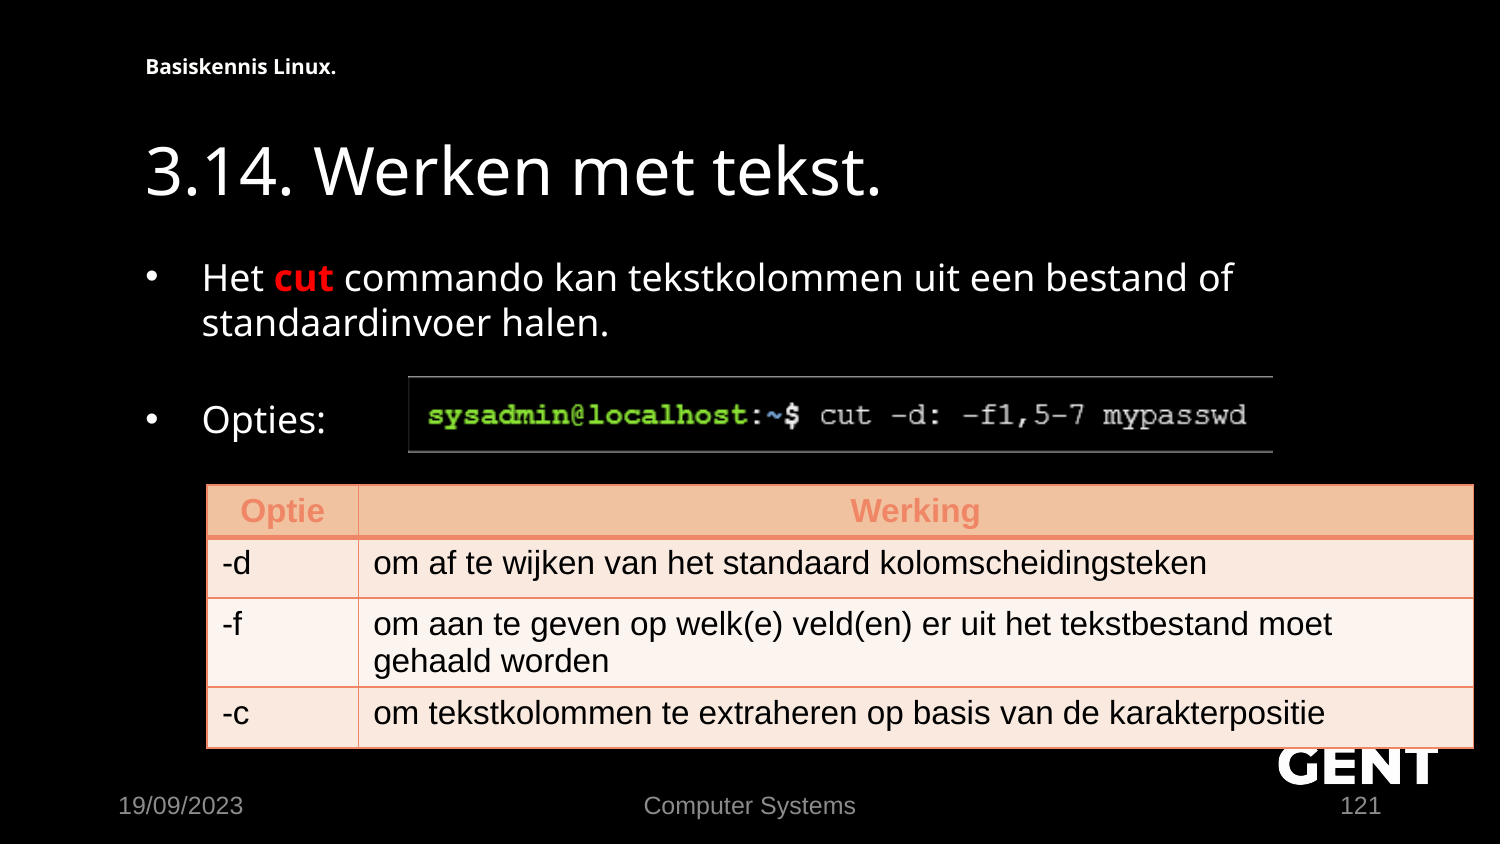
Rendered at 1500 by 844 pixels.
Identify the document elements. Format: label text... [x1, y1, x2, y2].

table_header Werking [359, 486, 1473, 535]
title 3.14. Werken met tekst. [130, 121, 1480, 223]
table_header Optie [208, 486, 358, 535]
footer Computer Systems [496, 782, 1004, 828]
list Het cut commando kan tekstkolommen uit een bestand of standaardinvoer halen. Opties: [130, 245, 1481, 759]
table_cell om tekstkolommen te extraheren op basis van de karakterpositie [359, 688, 1473, 747]
table_cell -d [208, 540, 358, 597]
table_cell -c [208, 688, 358, 747]
slide_number 121 [1059, 782, 1397, 828]
table_cell om aan te geven op welk(e) veld(en) er uit het tekstbestand moet gehaald worden [359, 599, 1473, 686]
table_cell om af te wijken van het standaard kolomscheidingsteken [359, 540, 1473, 597]
table_cell -f [208, 599, 358, 686]
list Basiskennis Linux. [130, 46, 806, 100]
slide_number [103, 782, 441, 828]
picture [407, 376, 1273, 454]
